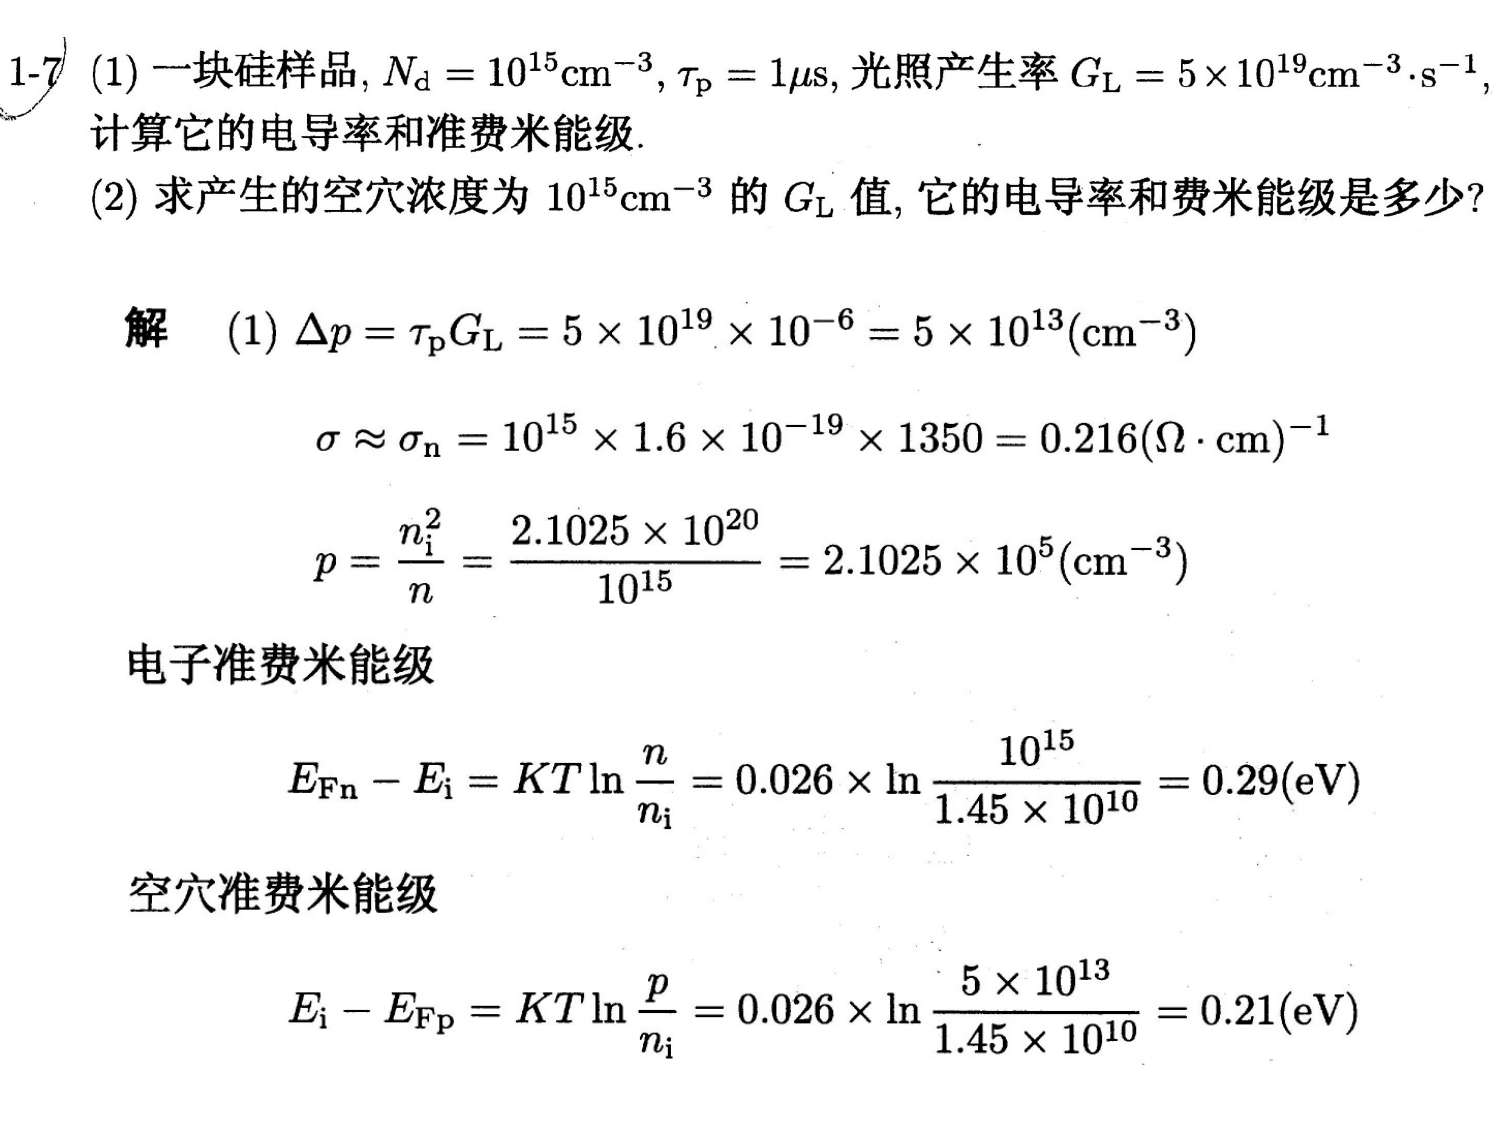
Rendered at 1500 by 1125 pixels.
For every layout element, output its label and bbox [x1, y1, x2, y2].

picture [99, 299, 1418, 1075]
picture [0, 37, 1500, 232]
